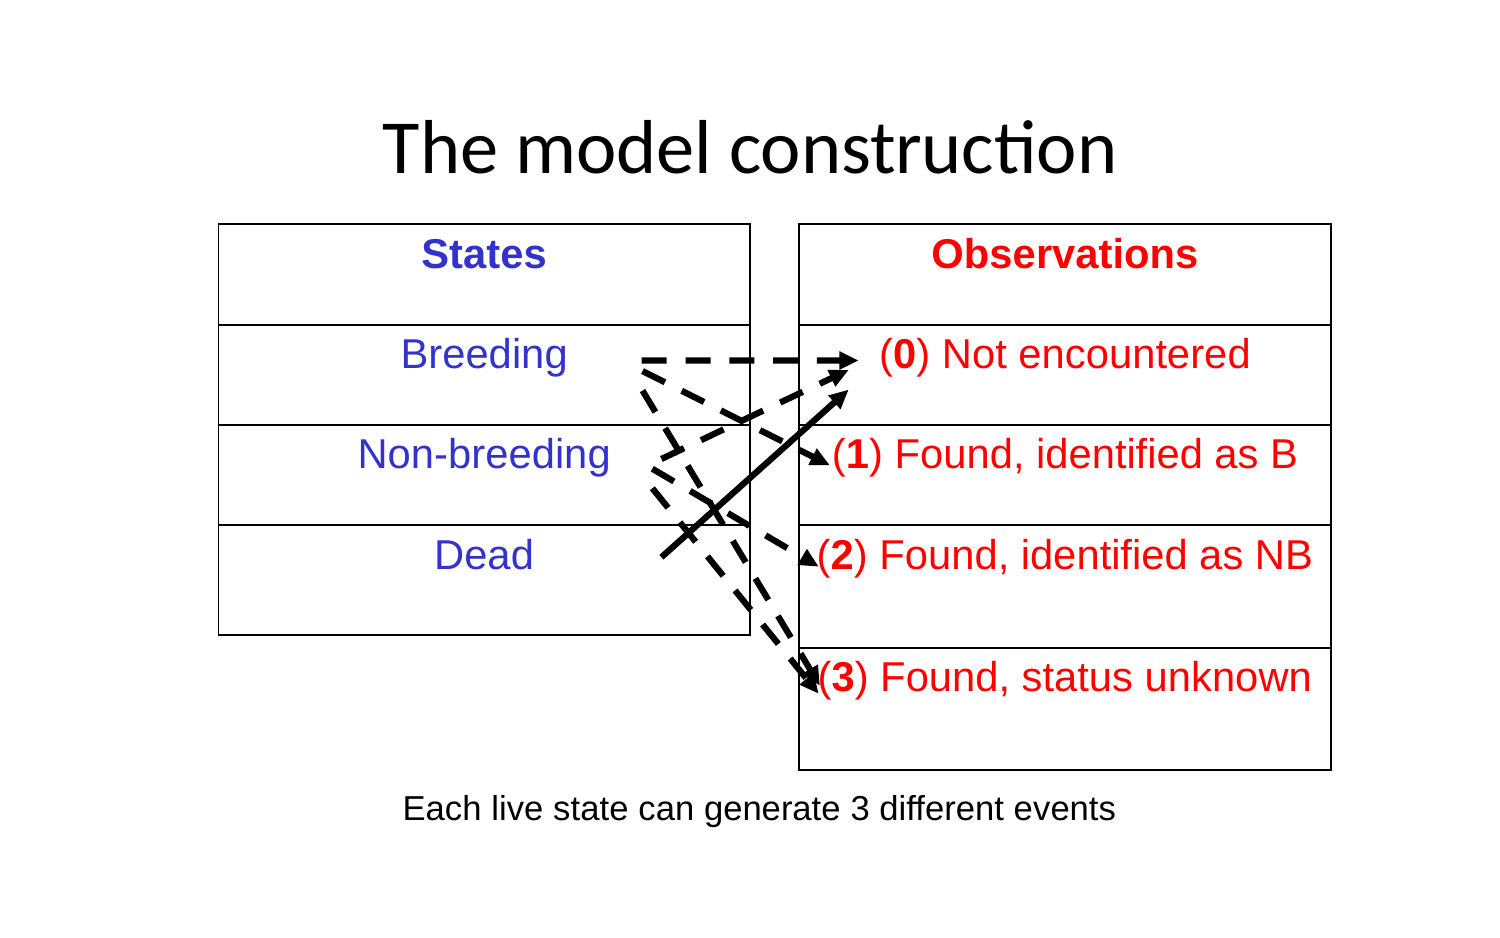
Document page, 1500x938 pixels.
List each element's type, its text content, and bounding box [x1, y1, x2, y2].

table_cell (2) Found, identified as NB [800, 526, 1330, 647]
table_cell (1) Found, identified as B [800, 426, 1330, 524]
table_header States [219, 225, 749, 324]
table_cell (0) Not encountered [800, 326, 1330, 424]
text_box Each live state can generate 3 different events [198, 778, 1321, 835]
title The model construction [218, 65, 1282, 222]
table_cell Non-breeding [219, 426, 749, 524]
table_cell (3) Found, status unknown [800, 649, 1330, 769]
table_header Observations [800, 225, 1330, 324]
table_cell Breeding [219, 326, 749, 424]
table_cell Dead [219, 526, 749, 634]
